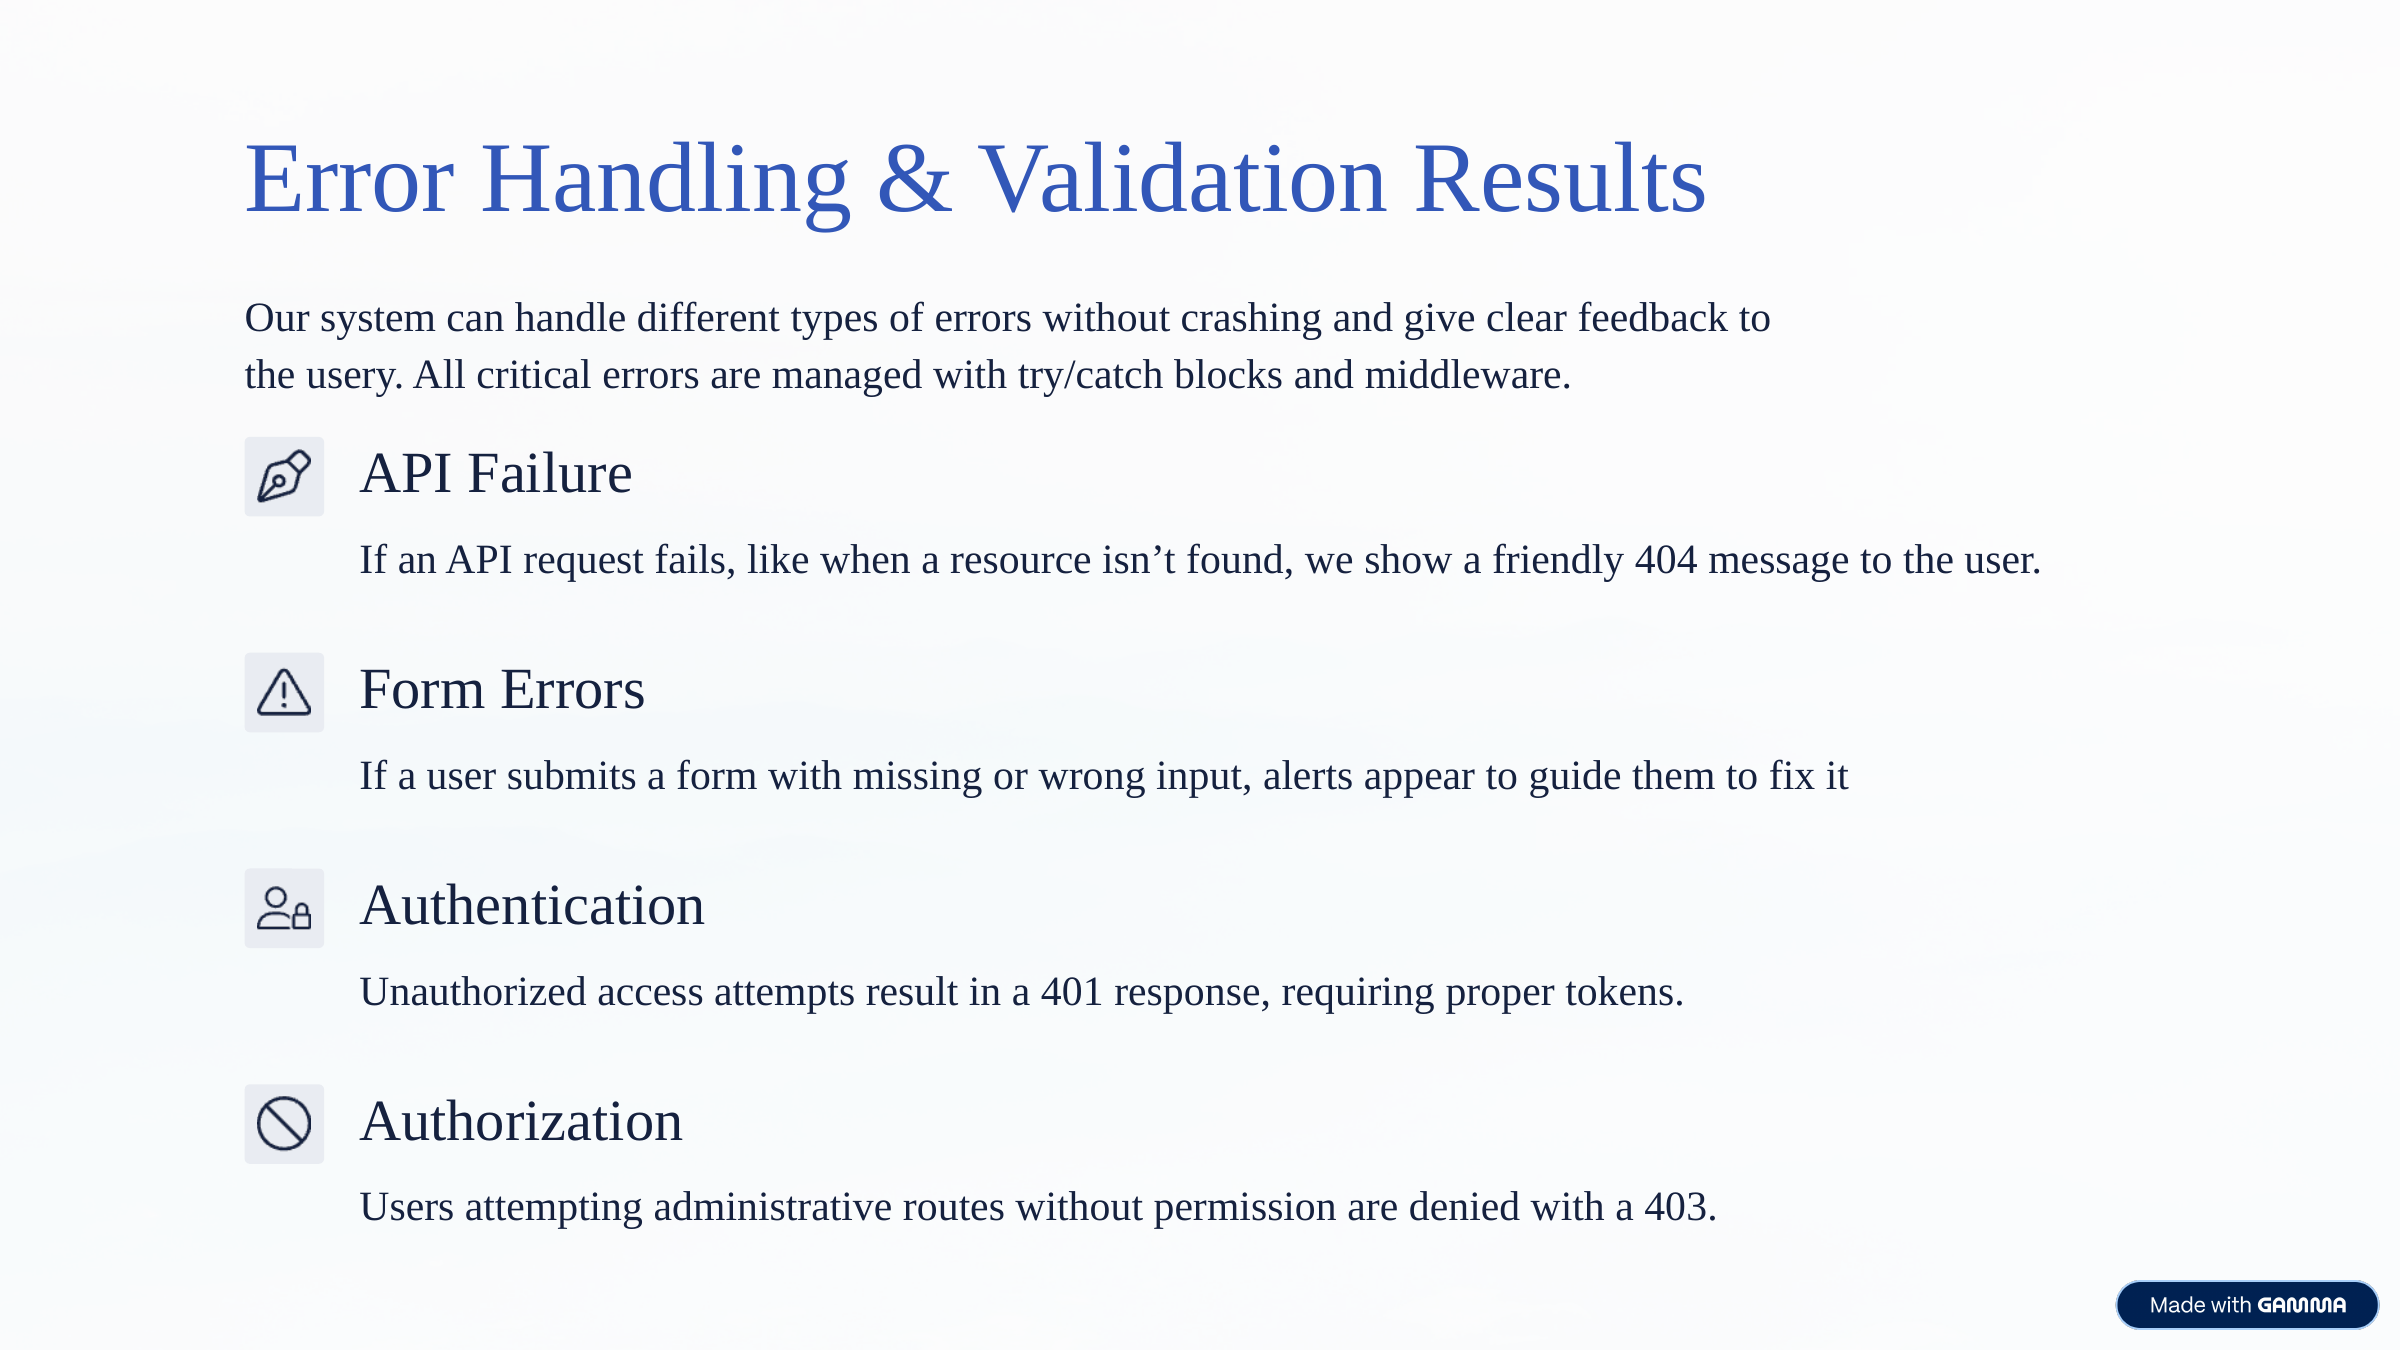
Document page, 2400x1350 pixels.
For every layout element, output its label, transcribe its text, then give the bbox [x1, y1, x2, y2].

text_box Authentication [359, 880, 802, 936]
text_box Form Errors [359, 664, 802, 721]
picture [257, 659, 311, 726]
text_box Our system can handle different types of errors without crashing and give clear feedback to the usery. All critical errors are managed with try/catch blocks and middleware. [244, 283, 1785, 398]
text_box Authorization [359, 1096, 802, 1152]
text_box If an API request fails, like when a resource isn’t found, we show a friendly 404 message to the user. [359, 525, 1785, 582]
picture [2106, 1271, 2389, 1339]
text_box [244, 436, 325, 517]
text_box [244, 1084, 325, 1164]
picture [257, 443, 311, 510]
text_box Unauthorized access attempts result in a 401 response, requiring proper tokens. [359, 956, 1785, 1014]
text_box API Failure [359, 449, 802, 505]
text_box Error Handling & Validation Results [244, 120, 1737, 231]
picture [257, 875, 311, 942]
text_box [244, 868, 325, 949]
text_box [244, 652, 325, 733]
text_box Users attempting administrative routes without permission are denied with a 403. [359, 1172, 1785, 1230]
text_box If a user submits a form with missing or wrong input, alerts appear to guide them to fix it [359, 741, 1785, 798]
picture [257, 1090, 311, 1158]
